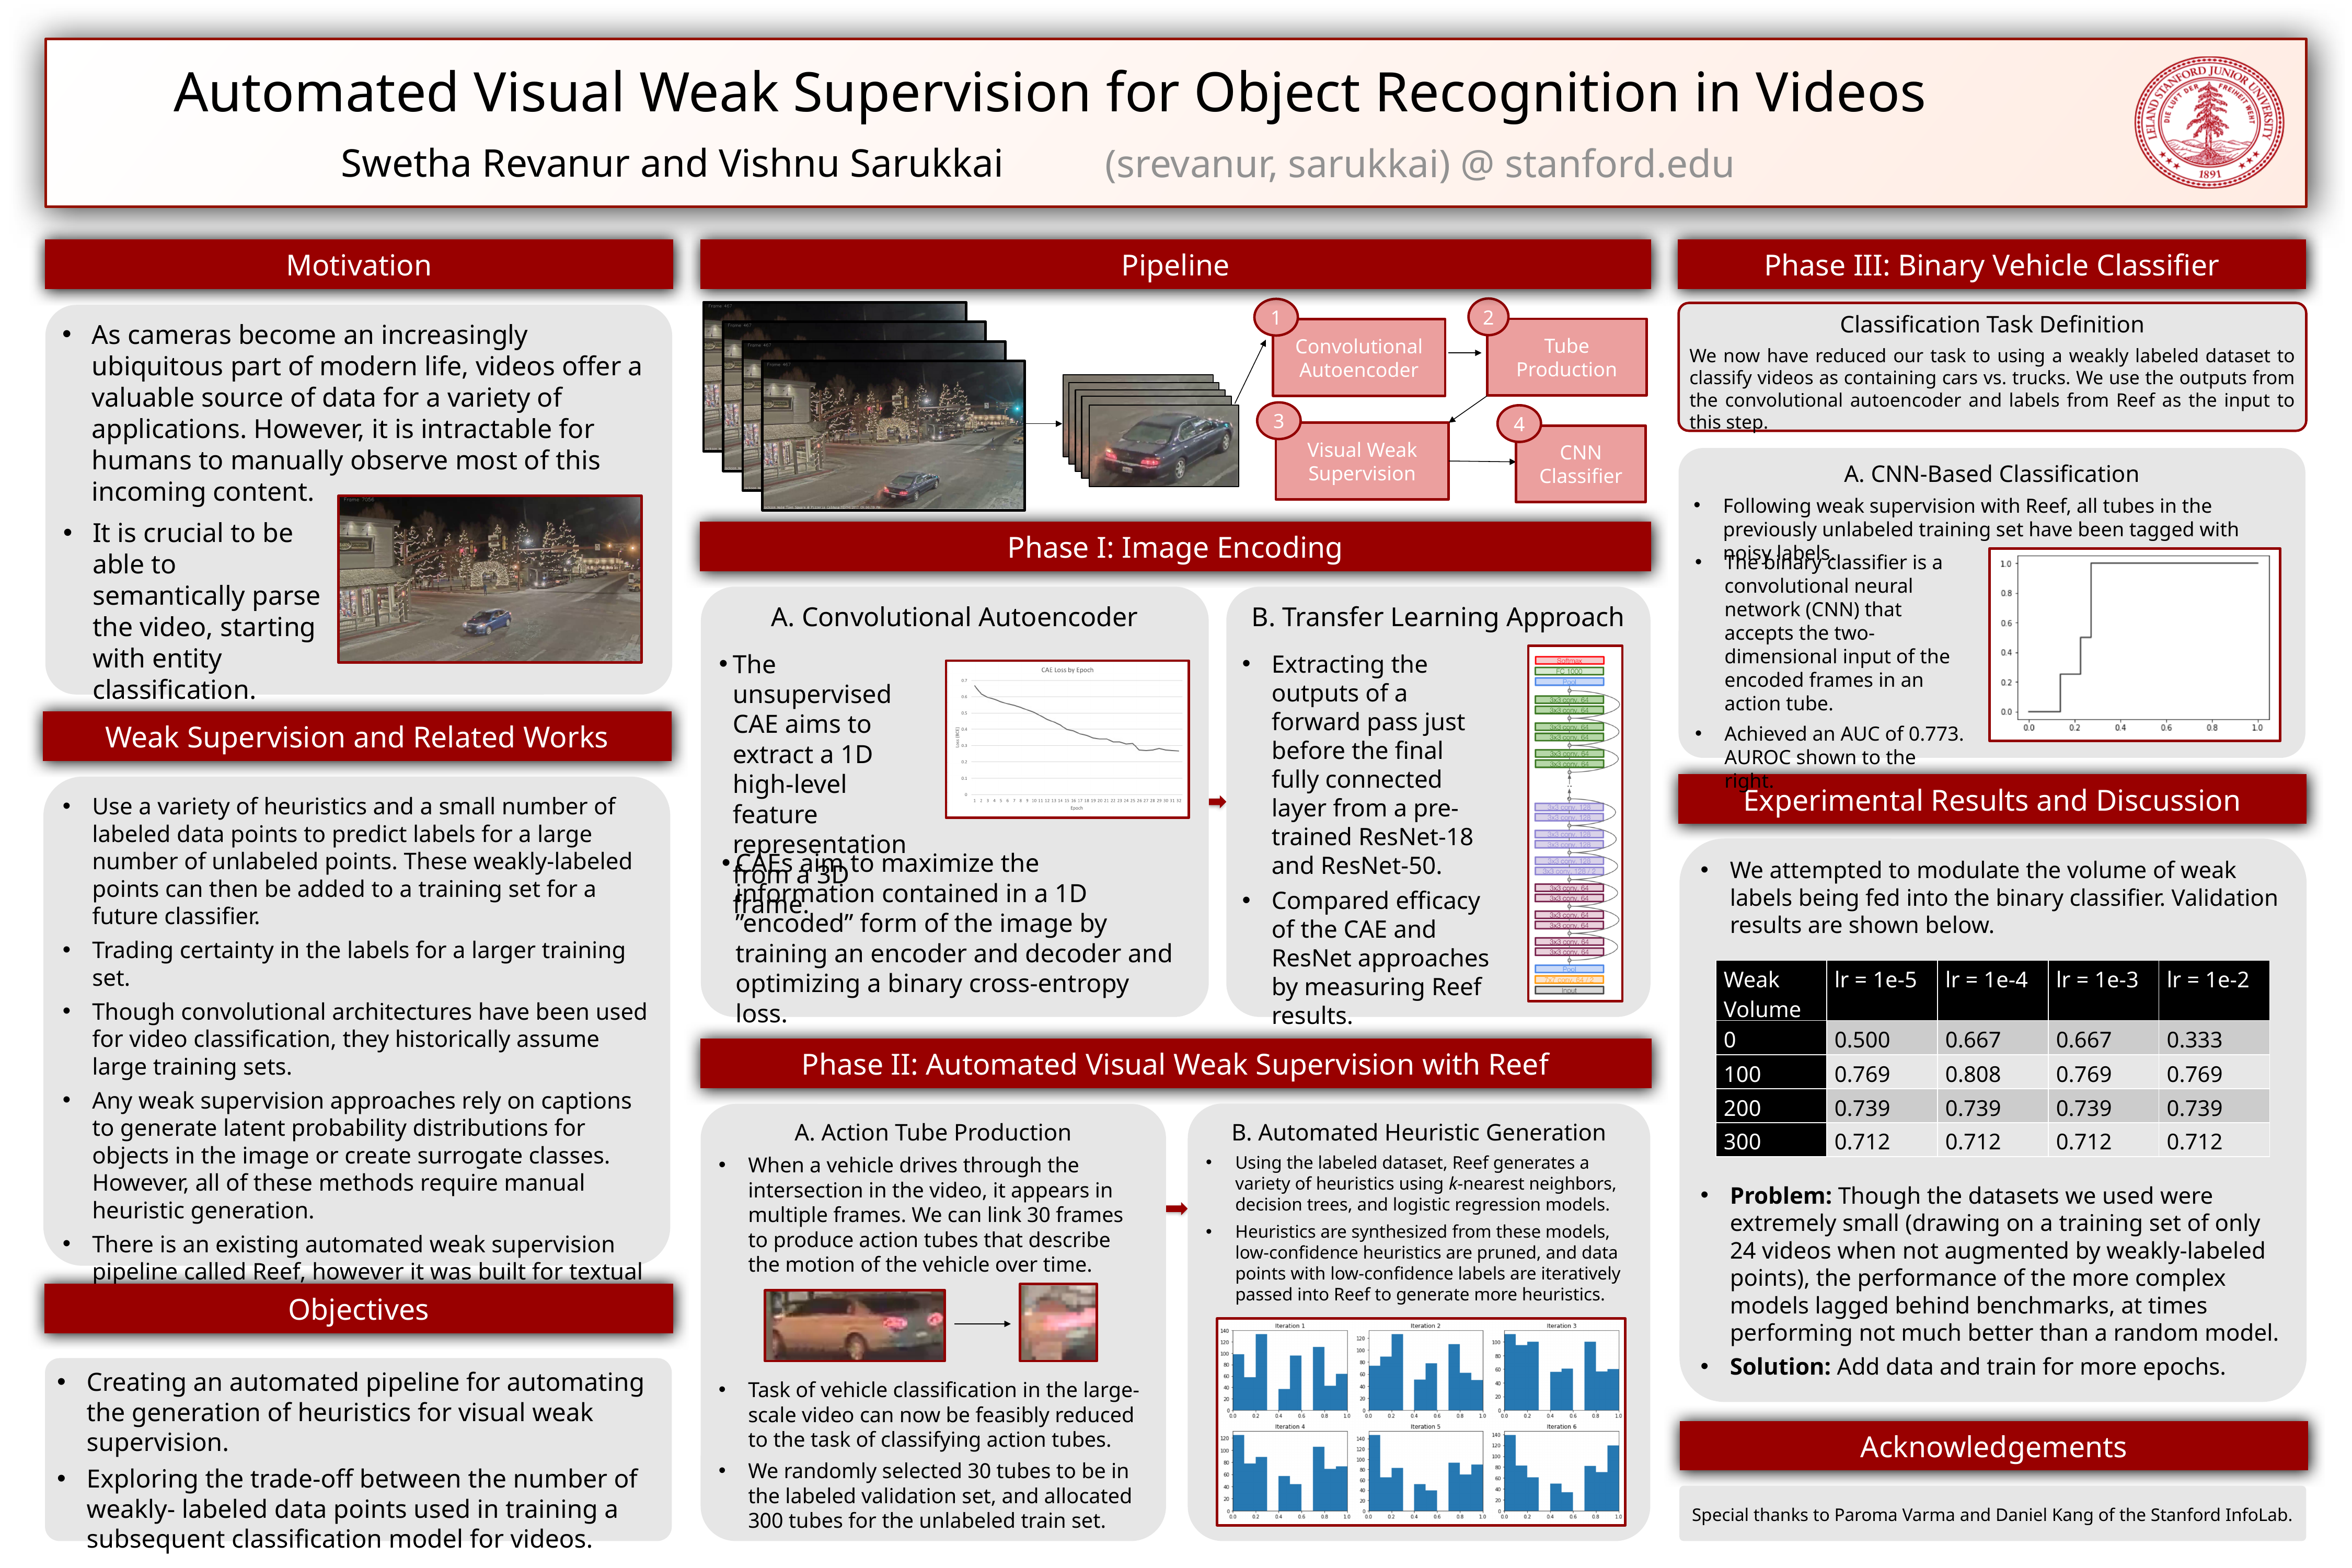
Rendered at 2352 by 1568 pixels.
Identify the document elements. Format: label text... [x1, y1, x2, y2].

text_box We attempted to modulate the volume of weak labels being fed into the binary classifier. Validation results are shown below. Problem: Though the datasets we used were extremely small (drawing on a training set of only 24 videos when not augmented by weakly-labeled points), the performance of the more complex models lagged behind benchmarks, at times performing not much better than a random model. Solution: Add data and train for more epochs. [1679, 838, 2307, 1402]
table_cell 0.769 [2159, 1055, 2269, 1088]
text_box Objectives [45, 1284, 673, 1332]
table_cell 0.769 [2049, 1055, 2159, 1088]
text_box Visual Weak Supervision [1275, 422, 1450, 500]
table_cell 0.739 [2159, 1089, 2269, 1122]
text_box 2 [1467, 304, 1510, 337]
text_box Convolutional Autoencoder [1272, 318, 1446, 397]
text_box It is crucial to be able to semantically parse the video, starting with entity classification. [45, 499, 352, 722]
table_cell 0.333 [2159, 1021, 2269, 1054]
text_box Creating an automated pipeline for automating the generation of heuristics for visual weak supervision. Exploring the trade-off between the number of weakly- labeled data points used in training a subsequent classification model for videos. [45, 1358, 672, 1541]
table_cell 0.500 [1827, 1021, 1937, 1054]
text_box As cameras become an increasingly ubiquitous part of modern life, videos offer a valuable source of data for a variety of applications. However, it is intractable for humans to manually observe most of this incoming content. [45, 305, 673, 695]
table_cell 0.712 [1938, 1123, 2048, 1156]
picture [1218, 1319, 1624, 1525]
text_box 3 [1256, 401, 1302, 441]
table_header lr = 1e-2 [2159, 961, 2269, 1020]
table_header lr = 1e-4 [1938, 961, 2048, 1020]
text_box (srevanur, sarukkai) @ stanford.edu [1103, 135, 1738, 189]
text_box Special thanks to Paroma Varma and Daniel Kang of the Stanford InfoLab. [1679, 1485, 2307, 1541]
text_box Motivation [45, 240, 673, 289]
picture [947, 662, 1188, 817]
text_box Classification Task Definition We now have reduced our task to using a weakly labeled dataset to classify videos as containing cars vs. trucks. We use the outputs from the convolutional autoencoder and labels from Reef as the input to this step. [1678, 303, 2307, 431]
text_box Weak Supervision and Related Works [43, 712, 671, 760]
table_cell 300 [1716, 1123, 1826, 1156]
text_box Phase I: Image Encoding [701, 522, 1651, 571]
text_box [1448, 396, 1488, 423]
table_cell 0.739 [2049, 1089, 2159, 1122]
text_box A. CNN-Based Classification Following weak supervision with Reef, all tubes in the previously unlabeled training set have been tagged with noisy labels. [1678, 448, 2305, 758]
table_cell 0.712 [2049, 1123, 2159, 1156]
table_header lr = 1e-5 [1827, 961, 1937, 1020]
picture [1021, 1285, 1096, 1360]
text_box Swetha Revanur and Vishnu Sarukkai [339, 135, 1006, 189]
text_box CNN Classifier [1515, 424, 1647, 503]
text_box B. Automated Heuristic Generation Using the labeled dataset, Reef generates a variety of heuristics using k-nearest neighbors, decision trees, and logistic regression models. Heuristics are synthesized from these models, low-confidence heuristics are pruned, and data points with low-confidence labels are iteratively passed into Reef to generate more heuristics. [1187, 1103, 1651, 1541]
text_box B. Transfer Learning Approach [1226, 586, 1651, 1017]
table_cell 0.808 [1938, 1055, 2048, 1088]
table_cell 0.712 [2159, 1123, 2269, 1156]
text_box 4 [1496, 404, 1542, 443]
text_box Phase II: Automated Visual Weak Supervision with Reef [701, 1039, 1651, 1088]
picture [705, 303, 1024, 510]
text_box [1235, 339, 1266, 404]
table_header lr = 1e-3 [2049, 961, 2159, 1020]
text_box Tube Production [1486, 318, 1647, 397]
table_cell 0.769 [1827, 1055, 1937, 1088]
text_box [1166, 1202, 1187, 1216]
table_header Weak Volume [1716, 961, 1826, 1020]
picture [1063, 375, 1239, 487]
text_box Experimental Results and Discussion [1679, 775, 2306, 823]
table_cell 100 [1716, 1055, 1826, 1088]
table_cell 0.739 [1938, 1089, 2048, 1122]
text_box A. Convolutional Autoencoder [700, 586, 1209, 1010]
text_box Extracting the outputs of a forward pass just before the final fully connected layer from a pre-trained ResNet-18 and ResNet-50. Compared efficacy of the CAE and ResNet approaches by measuring Reef results. [1225, 631, 1511, 1046]
picture [1529, 647, 1621, 1000]
text_box The binary classifier is a convolutional neural network (CNN) that accepts the two-dimensional input of the encoded frames in an action tube. Achieved an AUC of 0.773. AUROC shown to the right. [1677, 533, 1984, 810]
text_box Phase III: Binary Vehicle Classifier [1678, 240, 2305, 289]
picture [1990, 549, 2279, 740]
text_box A. Action Tube Production When a vehicle drives through the intersection in the video, it appears in multiple frames. We can link 30 frames to produce action tubes that describe the motion of the vehicle over time. Task of vehicle classification in the large-scale video can now be feasibly reduced to the task of classifying action tubes. We randomly selected 30 tubes to be in the labeled validation set, and allocated 300 tubes for the unlabeled train set. [700, 1103, 1166, 1541]
text_box CAEs aim to maximize the information contained in a 1D ”encoded” form of the image by training an encoder and decoder and optimizing a binary cross-entropy loss. [704, 829, 1195, 1045]
text_box Pipeline [701, 240, 1651, 289]
table_cell 0.667 [1938, 1021, 2048, 1054]
table_cell 0.712 [1827, 1123, 1937, 1156]
table_cell 0.739 [1827, 1089, 1937, 1122]
text_box The unsupervised CAE aims to extract a 1D high-level feature representation from a 3D frame. [701, 630, 948, 936]
text_box Use a variety of heuristics and a small number of labeled data points to predict labels for a large number of unlabeled points. These weakly-labeled points can then be added to a training set for a future classifier. Trading certainty in the labels for a larger training set. Though convolutional architectures have been used for video classification, they historically assume large training sets. Any weak supervision approaches rely on captions to generate latent probability distributions for objects in the image or create surrogate classes. However, all of these methods require manual heuristic generation. There is an existing automated weak supervision pipeline called Reef, however it was built for textual data. [43, 776, 671, 1266]
table_cell 0.667 [2049, 1021, 2159, 1054]
table_cell 200 [1716, 1089, 1826, 1122]
text_box [45, 39, 2307, 207]
text_box Automated Visual Weak Supervision for Object Recognition in Videos [71, 55, 2030, 124]
text_box Acknowledgements [1680, 1422, 2308, 1470]
picture [339, 497, 641, 662]
picture [766, 1291, 944, 1360]
table_cell 0 [1716, 1021, 1826, 1054]
text_box [1209, 794, 1225, 809]
picture [2135, 56, 2285, 190]
text_box 1 [1253, 304, 1299, 337]
